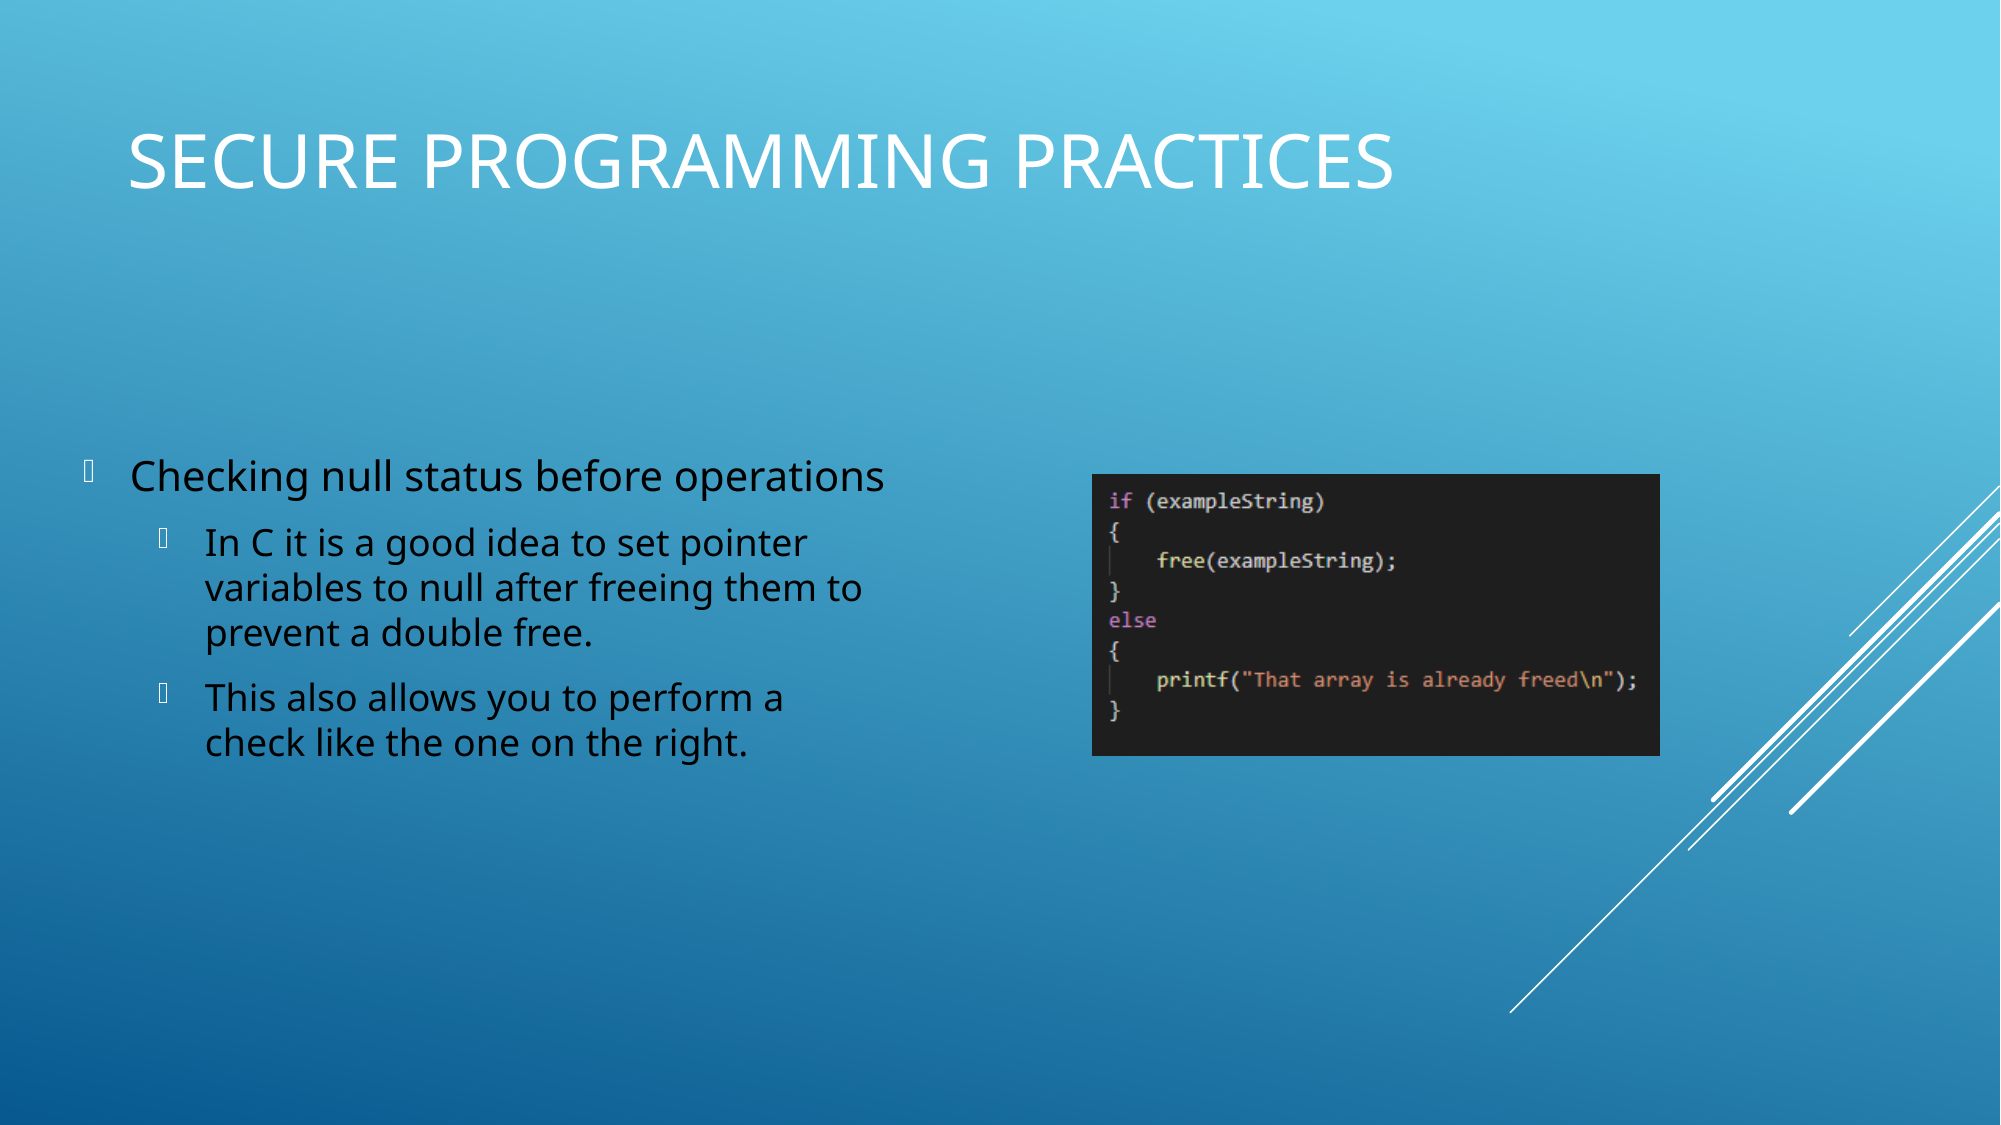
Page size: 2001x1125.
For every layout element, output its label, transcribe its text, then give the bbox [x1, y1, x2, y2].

picture [1092, 474, 1661, 756]
title Secure programming practices [112, 34, 1513, 282]
list Checking null status before operations In C it is a good idea to set pointer variables to null after freeing them to prevent a double free. This also allows you to perform a check like the one on the right. [68, 224, 908, 1005]
